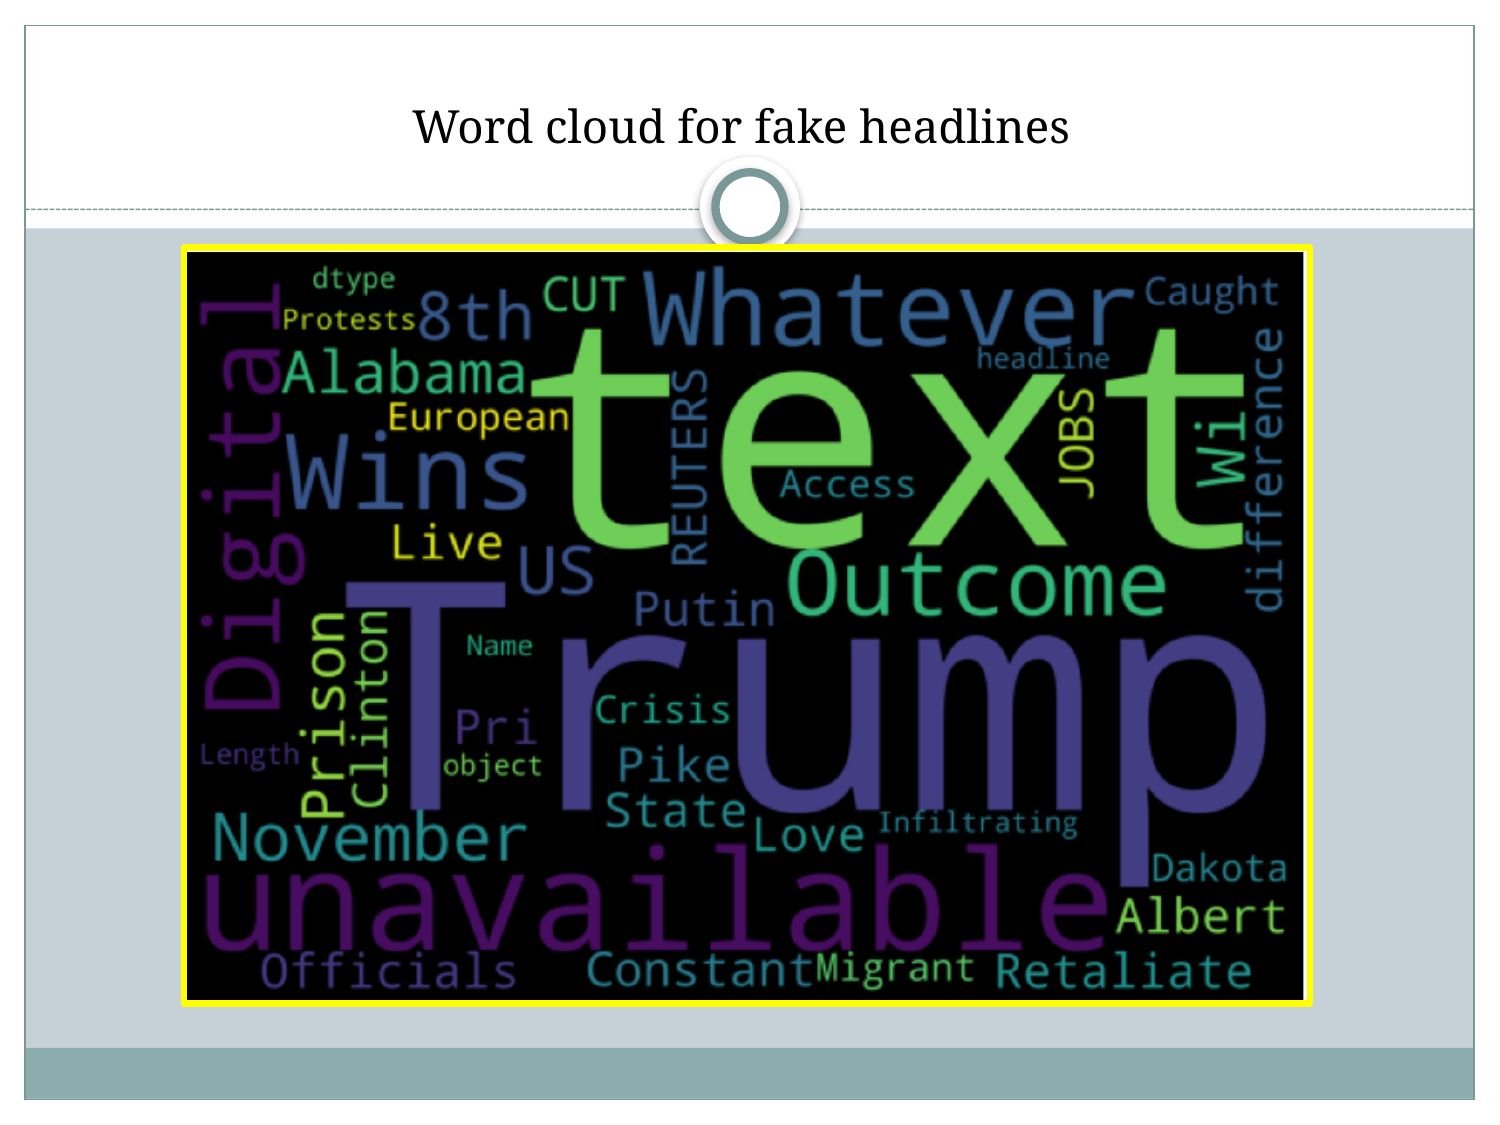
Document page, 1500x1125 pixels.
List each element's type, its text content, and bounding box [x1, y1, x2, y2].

title Word cloud for fake headlines [41, 90, 1442, 215]
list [186, 250, 1308, 1001]
